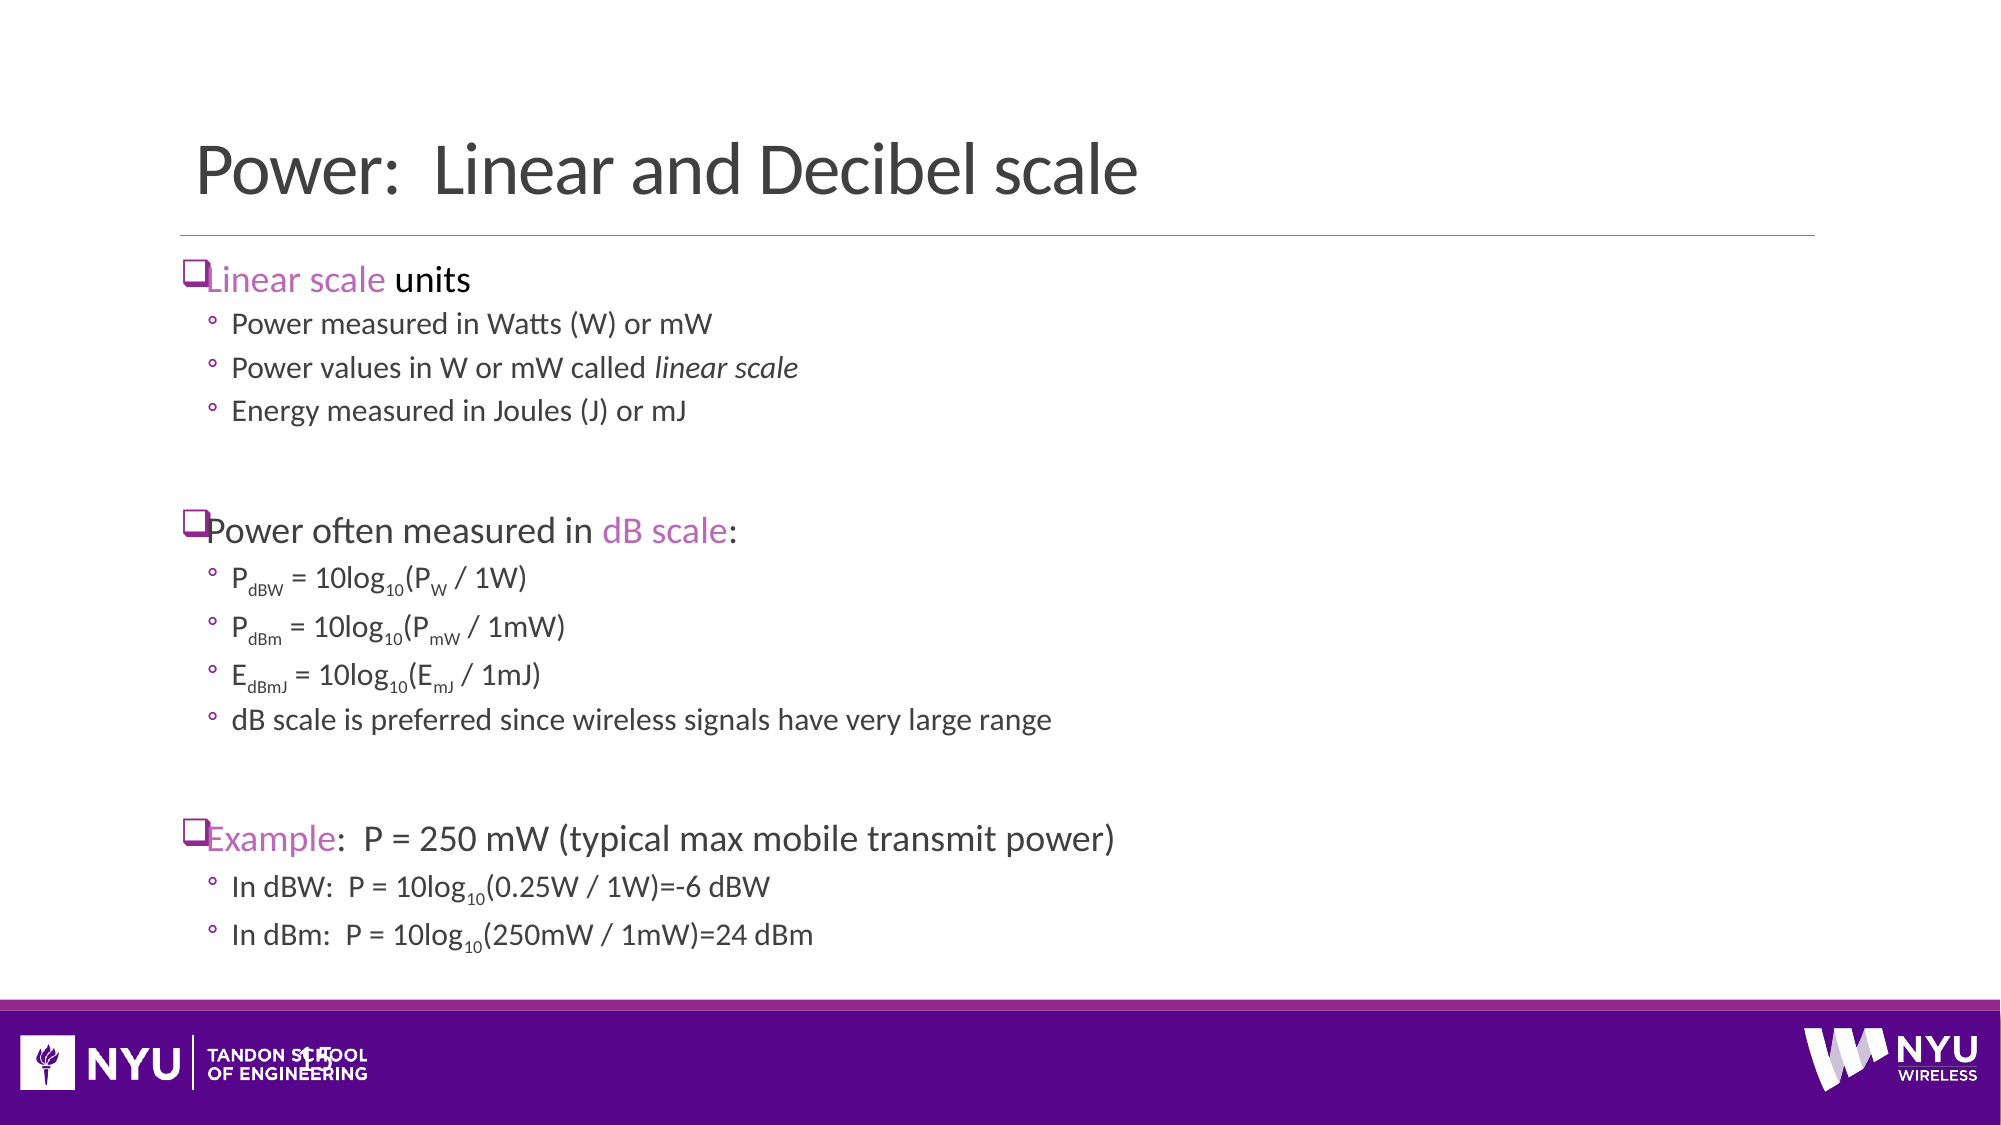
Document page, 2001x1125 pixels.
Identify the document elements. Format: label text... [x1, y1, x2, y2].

list Linear scale units Power measured in Watts (W) or mW Power values in W or mW called linear scale Energy measured in Joules (J) or mJ Power often measured in dB scale: PdBW = 10log10(PW / 1W) PdBm = 10log10(PmW / 1mW) EdBmJ = 10log10(EmJ / 1mJ) dB scale is preferred since wireless signals have very large range Example: P = 250 mW (typical max mobile transmit power) In dBW: P = 10log10(0.25W / 1W)=-6 dBW In dBm: P = 10log10(250mW / 1mW)=24 dBm [180, 252, 1830, 963]
slide_number 15 [274, 1018, 349, 1094]
title Power: Linear and Decibel scale [180, 47, 1830, 218]
